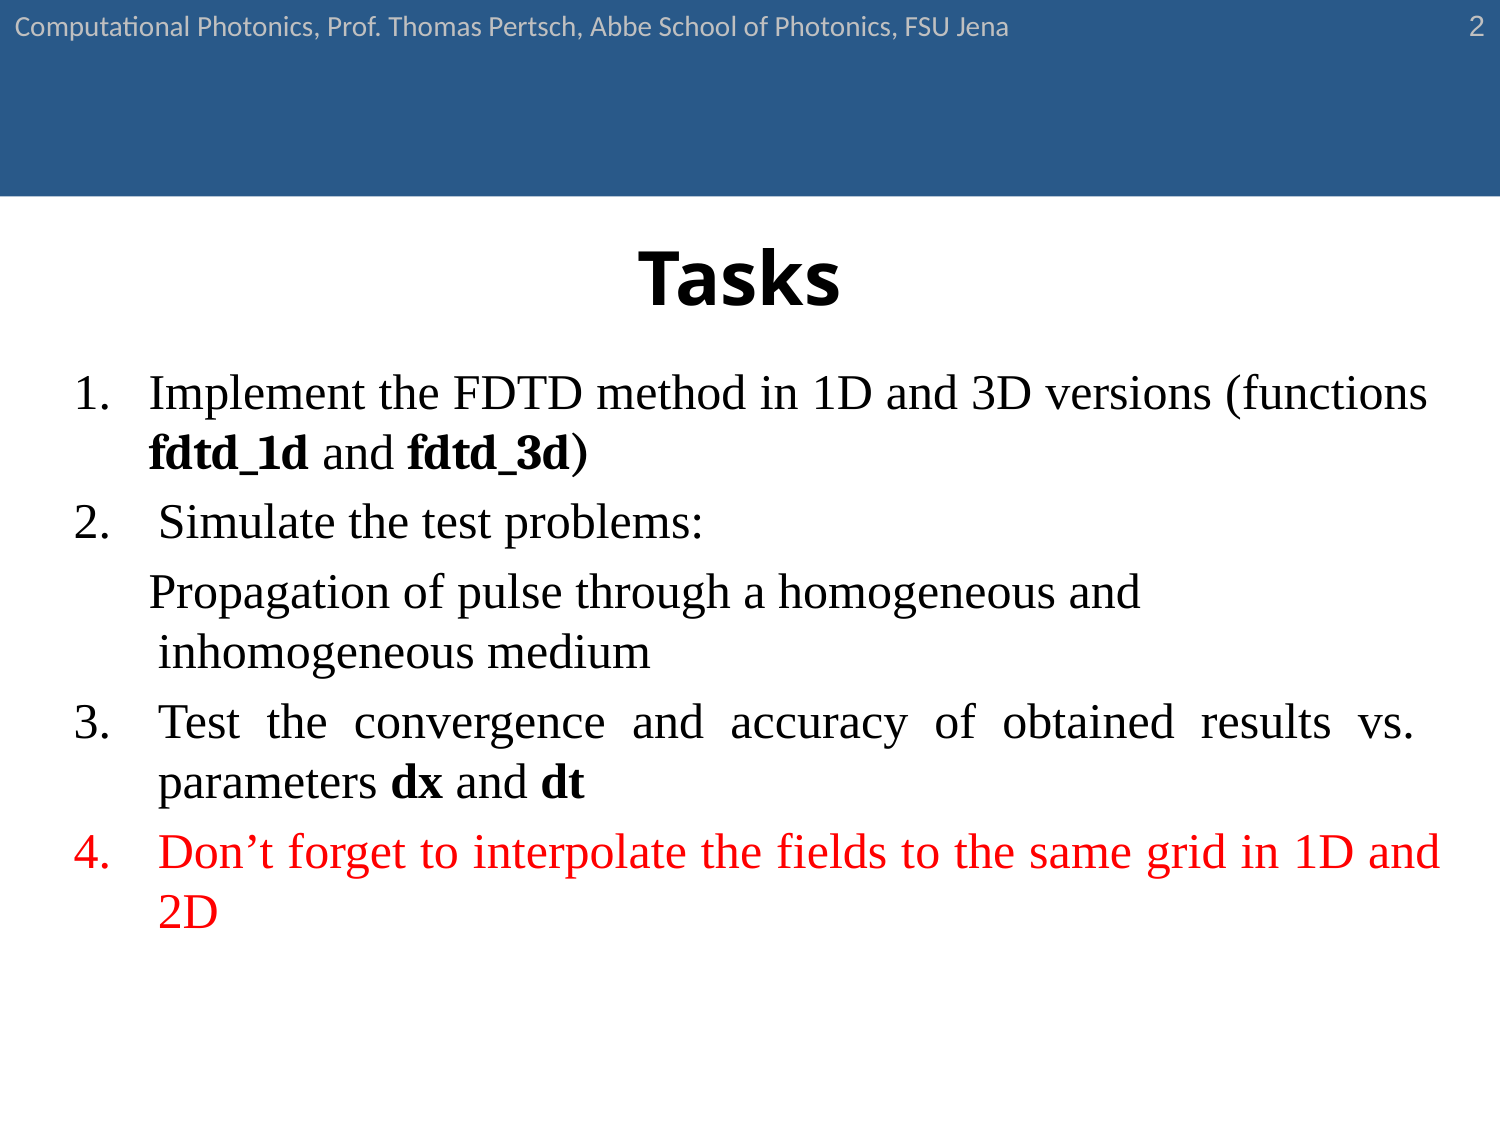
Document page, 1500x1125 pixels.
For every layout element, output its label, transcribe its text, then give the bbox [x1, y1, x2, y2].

title Tasks [562, 222, 917, 329]
slide_number 2 [1376, 0, 1500, 79]
list Implement the FDTD method in 1D and 3D versions (functions fdtd_1d and fdtd_3d) Simulate the test problems: Propagation of pulse through a homogeneous and inhomogeneous medium Test the convergence and accuracy of obtained results vs. parameters dx and dt Don’t forget to interpolate the fields to the same grid in 1D and 2D [58, 351, 1458, 1090]
